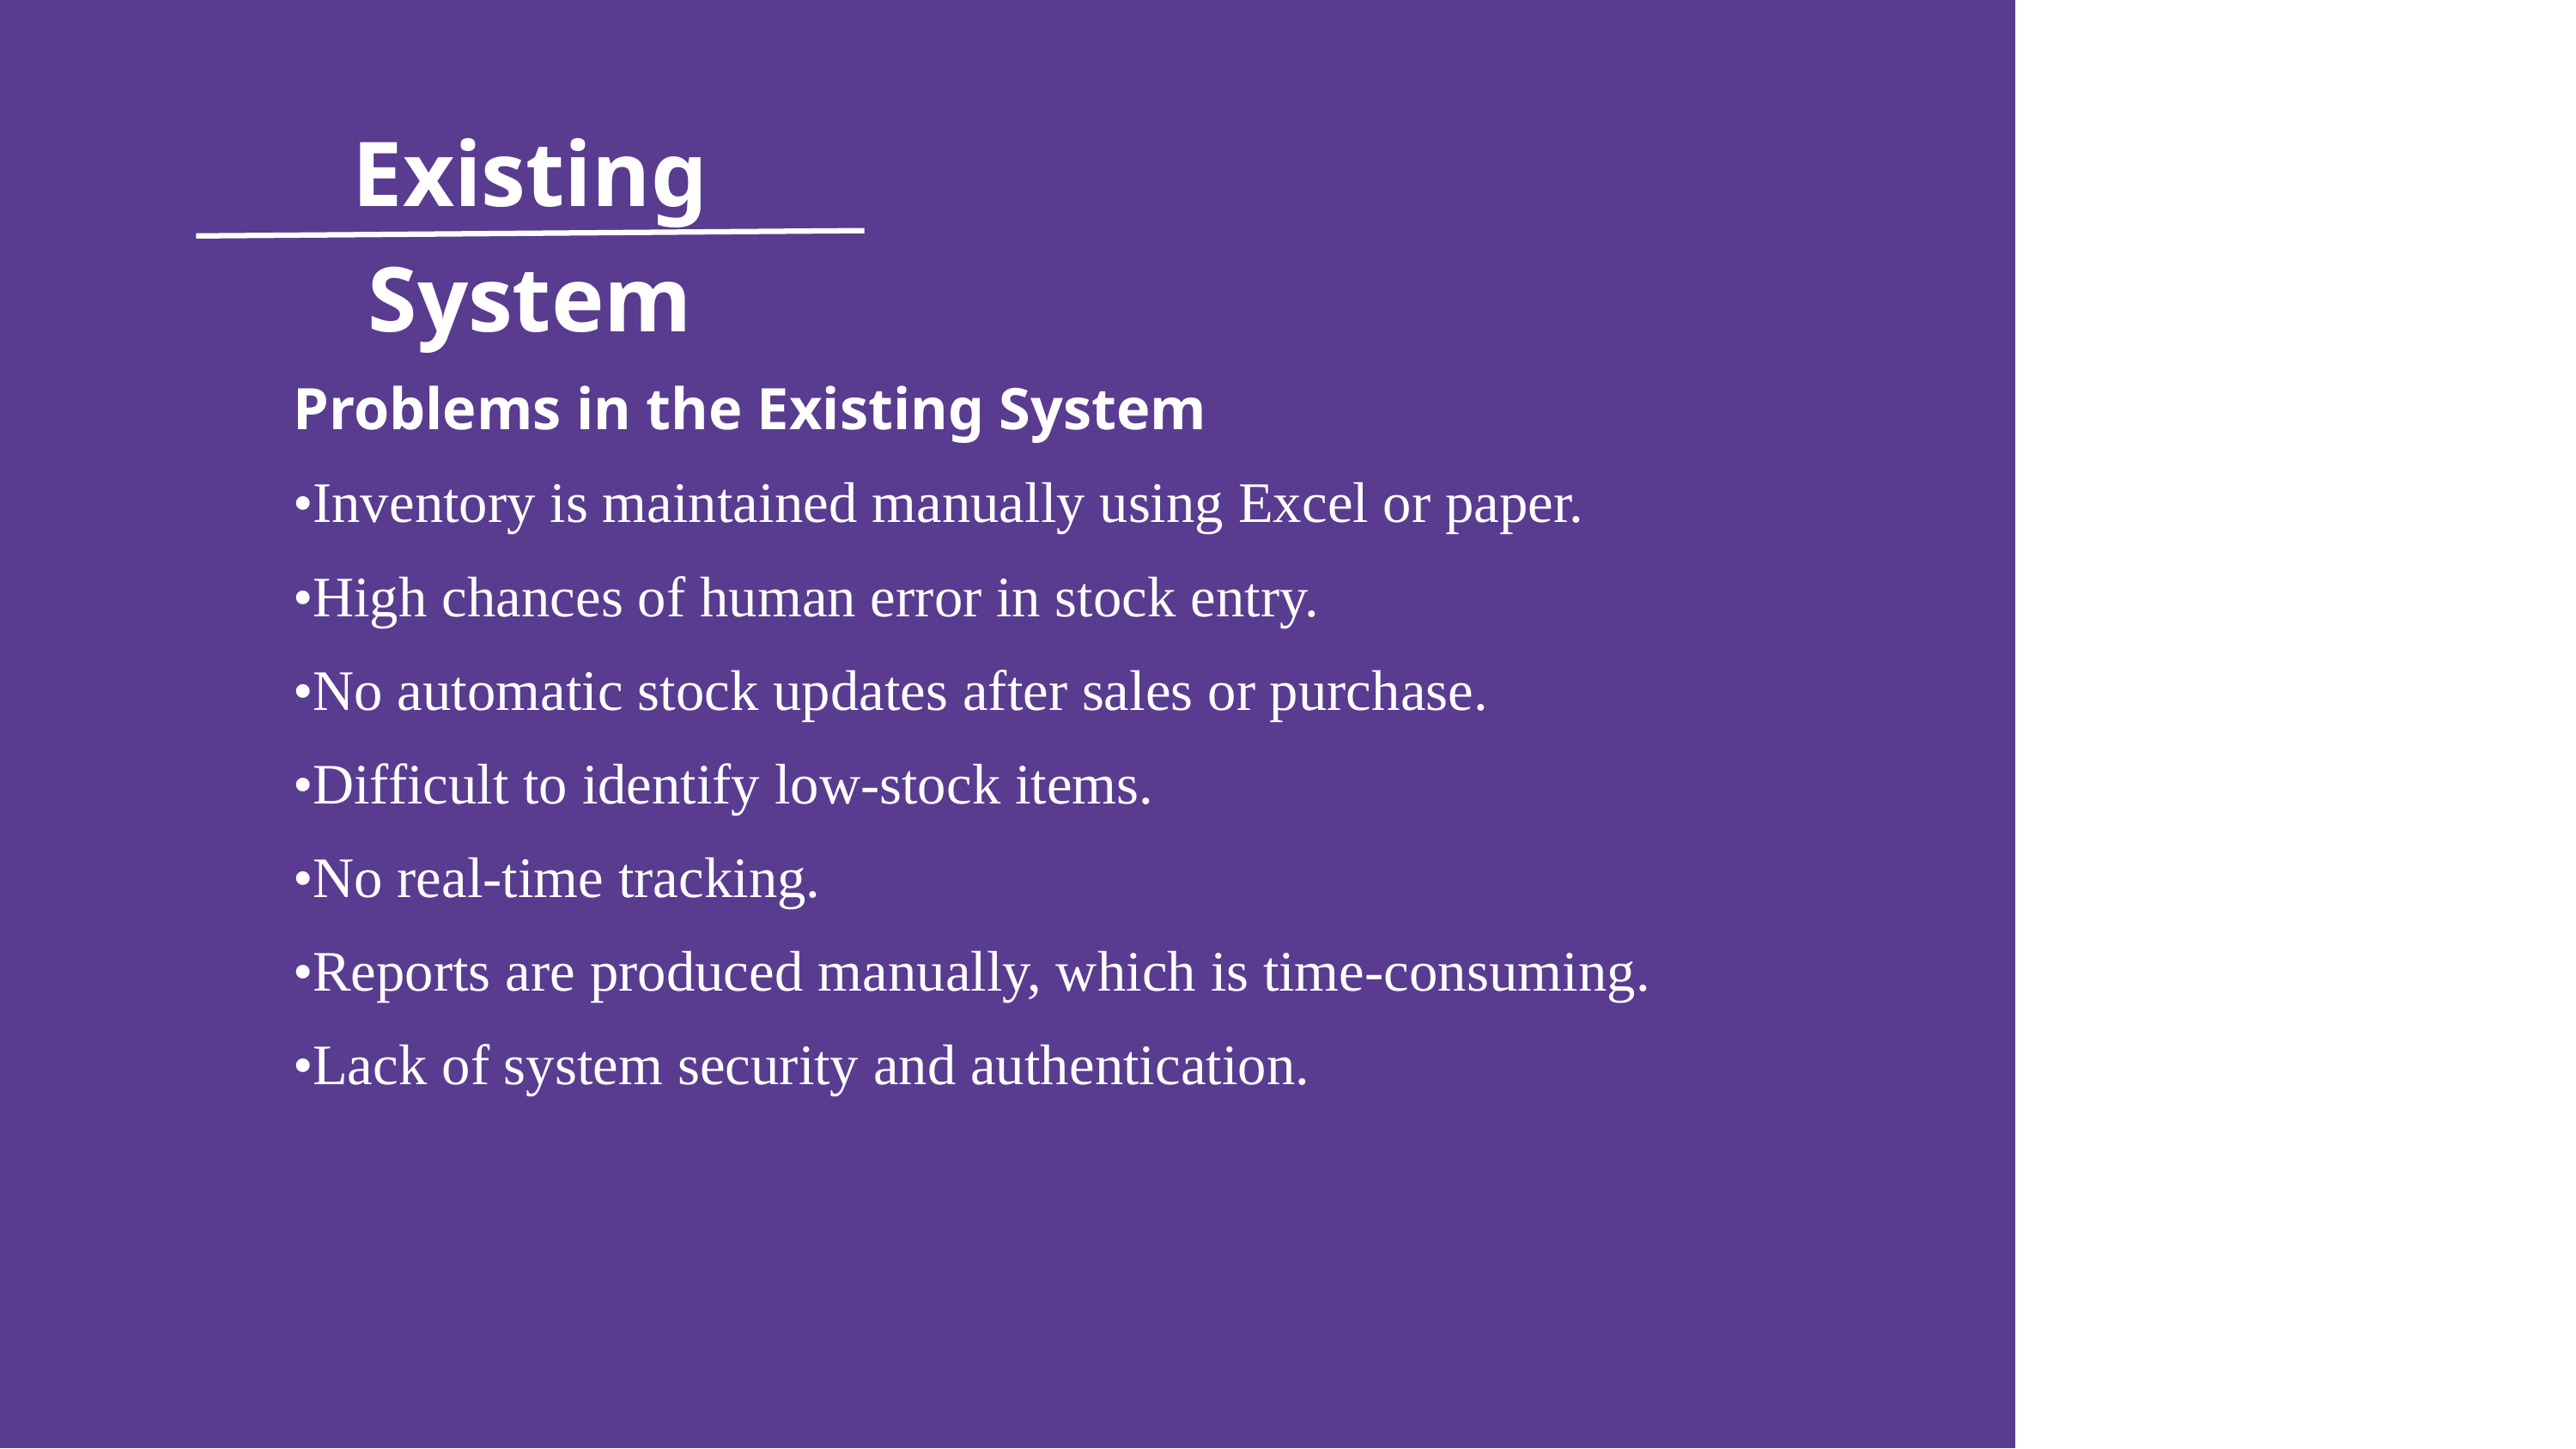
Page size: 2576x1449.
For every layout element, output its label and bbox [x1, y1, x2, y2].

text_box [0, 0, 2016, 1449]
